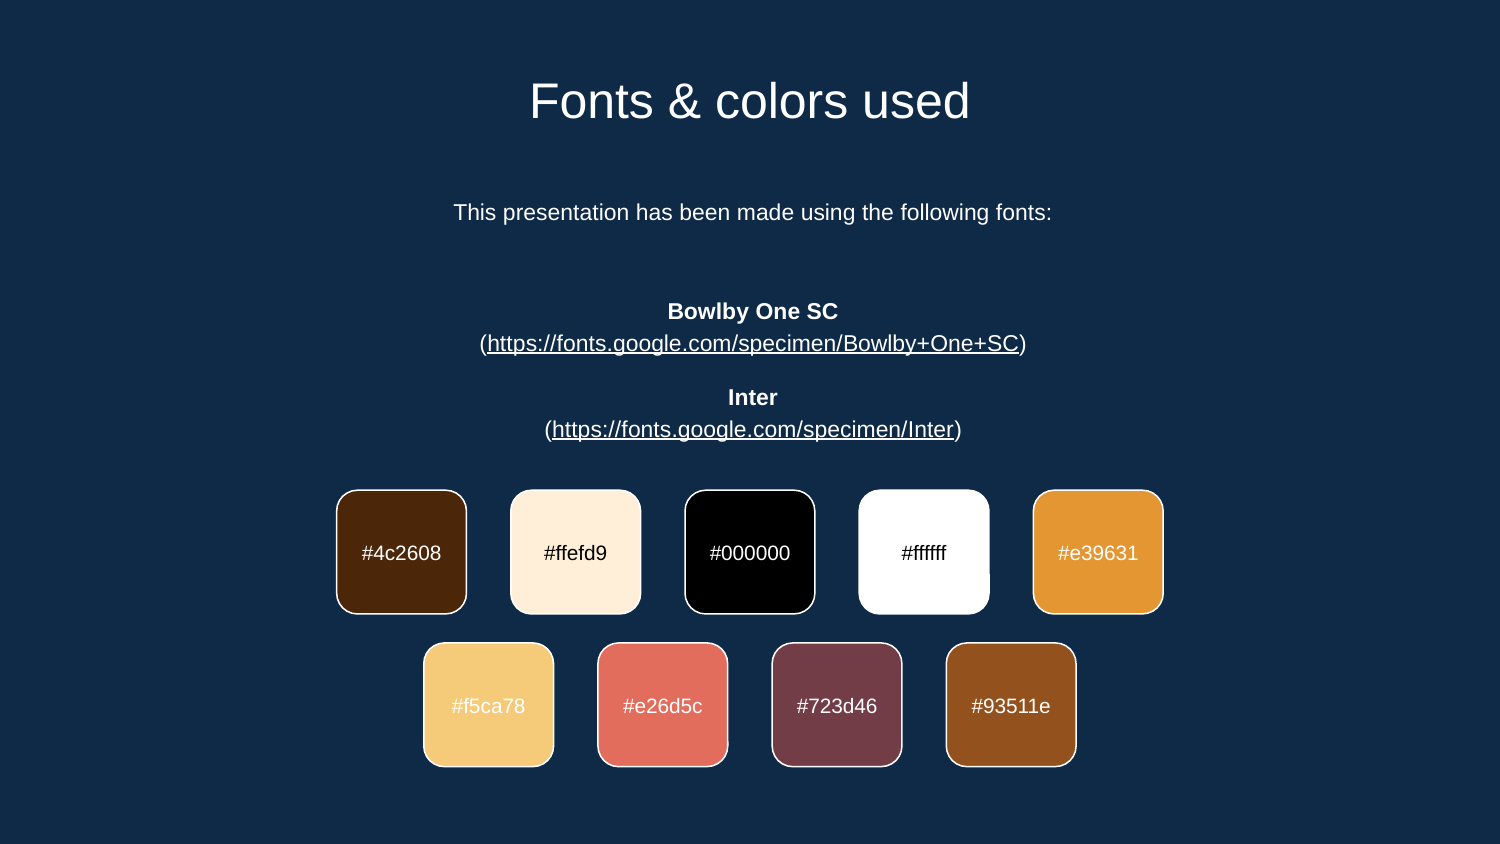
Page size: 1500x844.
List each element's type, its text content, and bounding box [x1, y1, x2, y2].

text_box #ffefd9 [510, 515, 641, 589]
text_box #e39631 [1033, 515, 1164, 589]
text_box This presentation has been made using the following fonts: [175, 178, 1332, 251]
text_box [859, 490, 989, 515]
text_box [859, 589, 989, 614]
text_box [685, 589, 815, 614]
text_box [685, 490, 815, 515]
text_box [423, 741, 554, 767]
text_box [423, 642, 554, 668]
text_box [1033, 490, 1164, 515]
text_box [772, 642, 902, 668]
text_box #93511e [946, 668, 1077, 741]
text_box #f5ca78 [423, 668, 554, 741]
text_box [510, 589, 641, 614]
text_box [1033, 589, 1164, 614]
text_box #e26d5c [597, 668, 728, 741]
text_box #000000 [685, 515, 815, 589]
text_box [597, 741, 728, 767]
text_box [336, 490, 467, 515]
text_box [597, 642, 728, 668]
text_box [946, 741, 1077, 767]
text_box #ffffff [859, 515, 989, 589]
text_box [336, 589, 467, 614]
text_box Bowlby One SC (https://fonts.google.com/specimen/Bowlby+One+SC) Inter (https://fonts.google.com/specimen/Inter) [175, 264, 1332, 470]
text_box [946, 642, 1077, 668]
text_box #723d46 [772, 668, 902, 741]
title Fonts & colors used [171, 53, 1328, 133]
text_box #4c2608 [336, 515, 467, 589]
text_box [510, 490, 641, 515]
text_box [772, 741, 902, 767]
